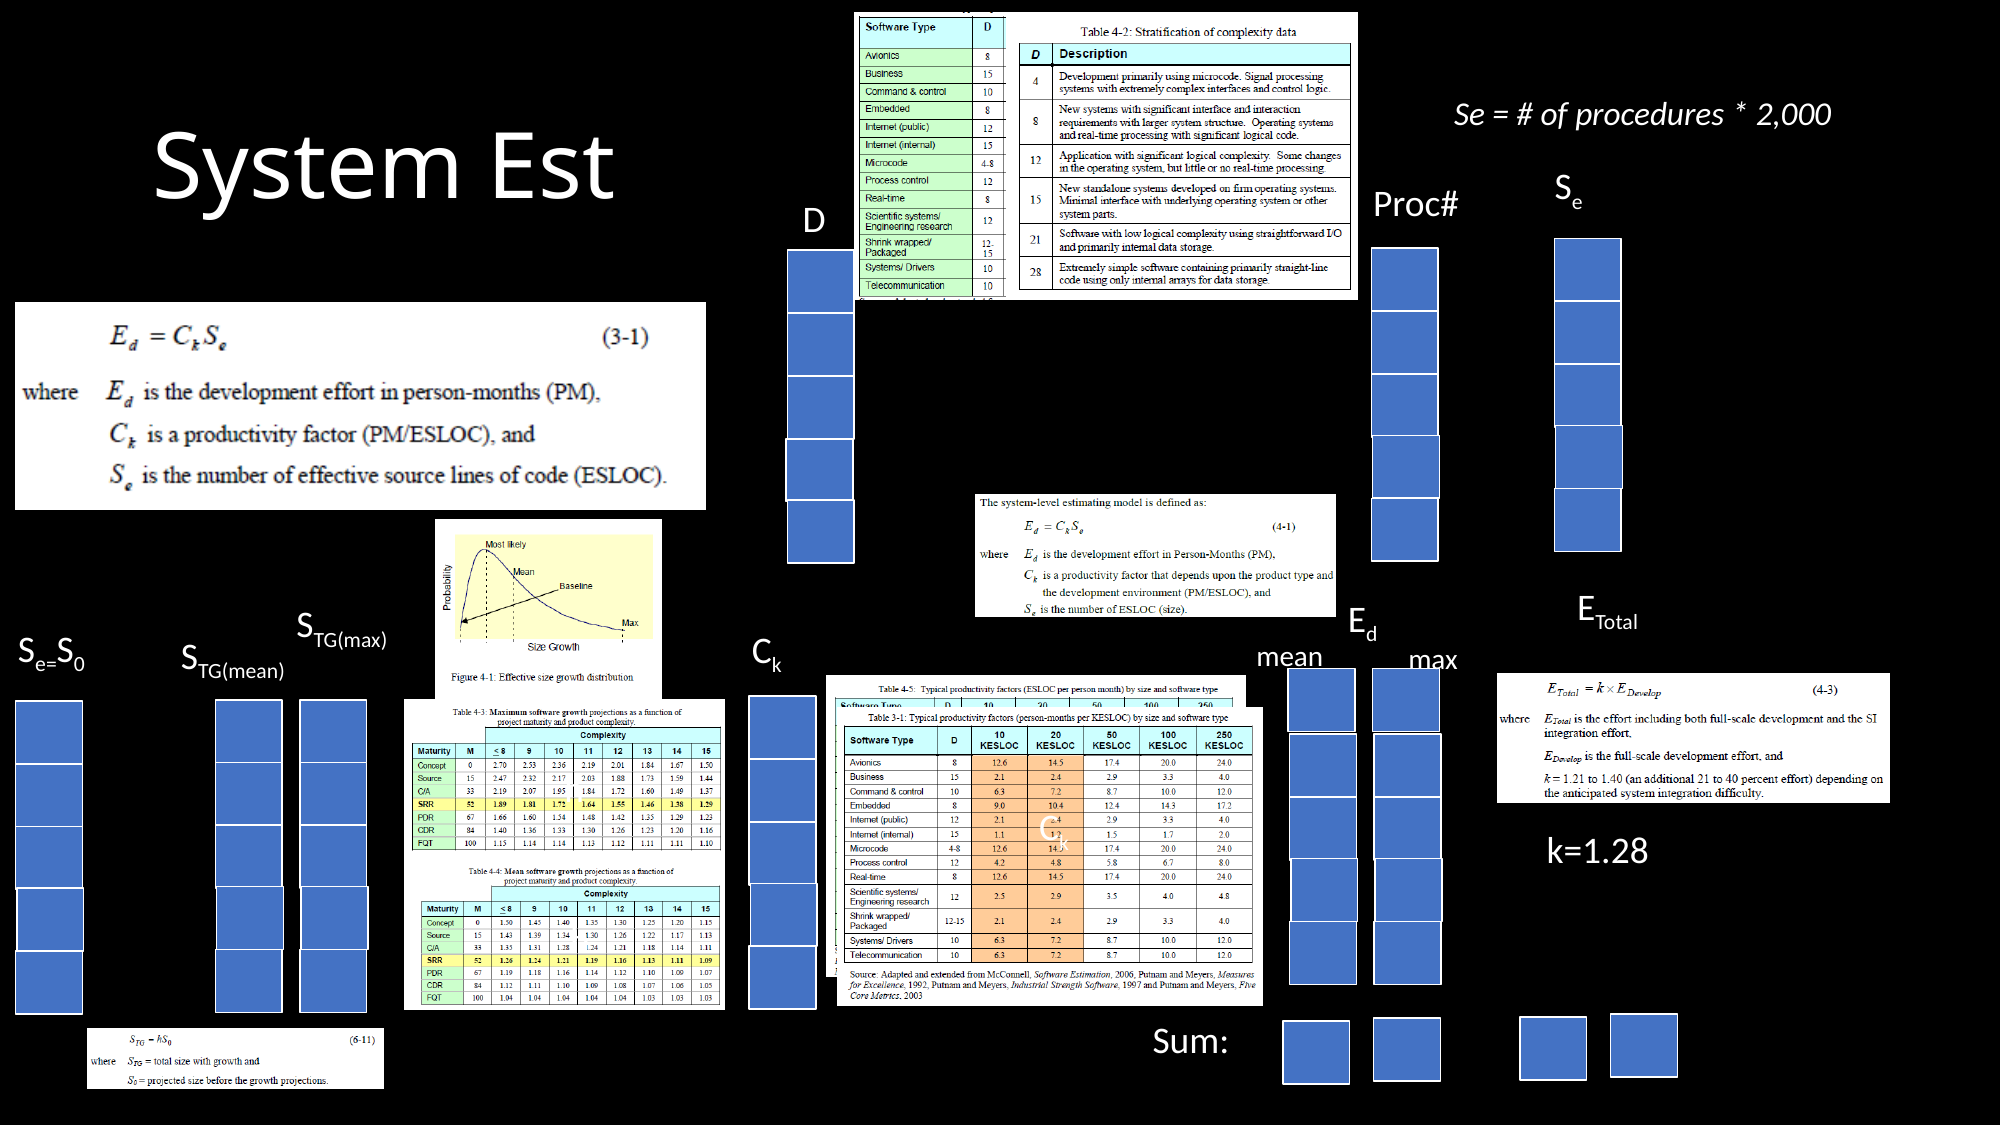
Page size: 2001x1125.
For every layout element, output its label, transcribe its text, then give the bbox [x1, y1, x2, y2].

text_box [1373, 1017, 1441, 1081]
text_box [300, 886, 368, 950]
text_box [749, 695, 816, 758]
text_box [299, 825, 367, 889]
text_box D [787, 187, 841, 248]
title System Est [1358, 59, 1863, 278]
text_box [1289, 797, 1357, 861]
text_box [787, 312, 855, 375]
text_box [787, 375, 855, 439]
text_box Ck [737, 618, 797, 685]
text_box [750, 883, 818, 947]
text_box [1373, 797, 1441, 861]
text_box [1289, 734, 1357, 797]
picture [975, 494, 1336, 617]
text_box [15, 951, 83, 1014]
text_box [215, 762, 283, 825]
text_box [787, 249, 855, 312]
text_box [1555, 425, 1623, 489]
text_box [299, 762, 367, 825]
text_box [15, 763, 83, 826]
text_box [1288, 668, 1355, 732]
text_box [215, 700, 283, 762]
text_box Proc# [1358, 171, 1475, 232]
text_box [15, 826, 83, 890]
text_box STG(mean) [166, 624, 300, 691]
text_box ETotal [1562, 575, 1654, 642]
text_box [215, 949, 283, 1013]
text_box [749, 821, 816, 885]
title System Est [137, 59, 854, 278]
text_box k=1.28 [1531, 818, 1664, 879]
text_box [16, 888, 84, 951]
text_box [15, 735, 83, 763]
picture [826, 675, 1263, 1006]
text_box [299, 949, 367, 1013]
text_box [1373, 921, 1441, 985]
text_box [749, 758, 816, 821]
text_box Se [1539, 154, 1598, 221]
picture [404, 519, 725, 1010]
text_box Sum: [1137, 1008, 1245, 1069]
text_box [216, 886, 284, 950]
text_box [1519, 1017, 1587, 1081]
picture [1497, 673, 1890, 803]
text_box Ed [1333, 587, 1393, 654]
text_box [786, 438, 853, 502]
text_box Se=S0 [3, 617, 100, 735]
text_box [749, 946, 816, 1010]
text_box [1373, 734, 1441, 797]
text_box [1371, 248, 1439, 311]
text_box [1282, 1021, 1350, 1084]
picture [15, 302, 706, 510]
text_box STG(max) [281, 592, 403, 659]
text_box [299, 700, 367, 762]
text_box [787, 500, 855, 564]
text_box [1554, 364, 1622, 428]
text_box [1371, 311, 1439, 373]
text_box [1554, 488, 1622, 552]
text_box [1610, 1013, 1678, 1077]
picture [854, 12, 1358, 300]
text_box [1554, 238, 1622, 301]
text_box [1289, 921, 1357, 985]
picture [87, 1028, 384, 1089]
text_box [1372, 435, 1440, 499]
text_box max [1393, 632, 1473, 683]
text_box [1372, 668, 1440, 732]
text_box [1290, 858, 1358, 922]
text_box [215, 825, 283, 889]
text_box mean [1241, 629, 1339, 680]
text_box Se = # of procedures * 2,000 [1439, 85, 2000, 140]
text_box [1554, 301, 1622, 364]
text_box [1371, 498, 1439, 562]
text_box [1375, 858, 1443, 922]
text_box [1371, 373, 1439, 437]
